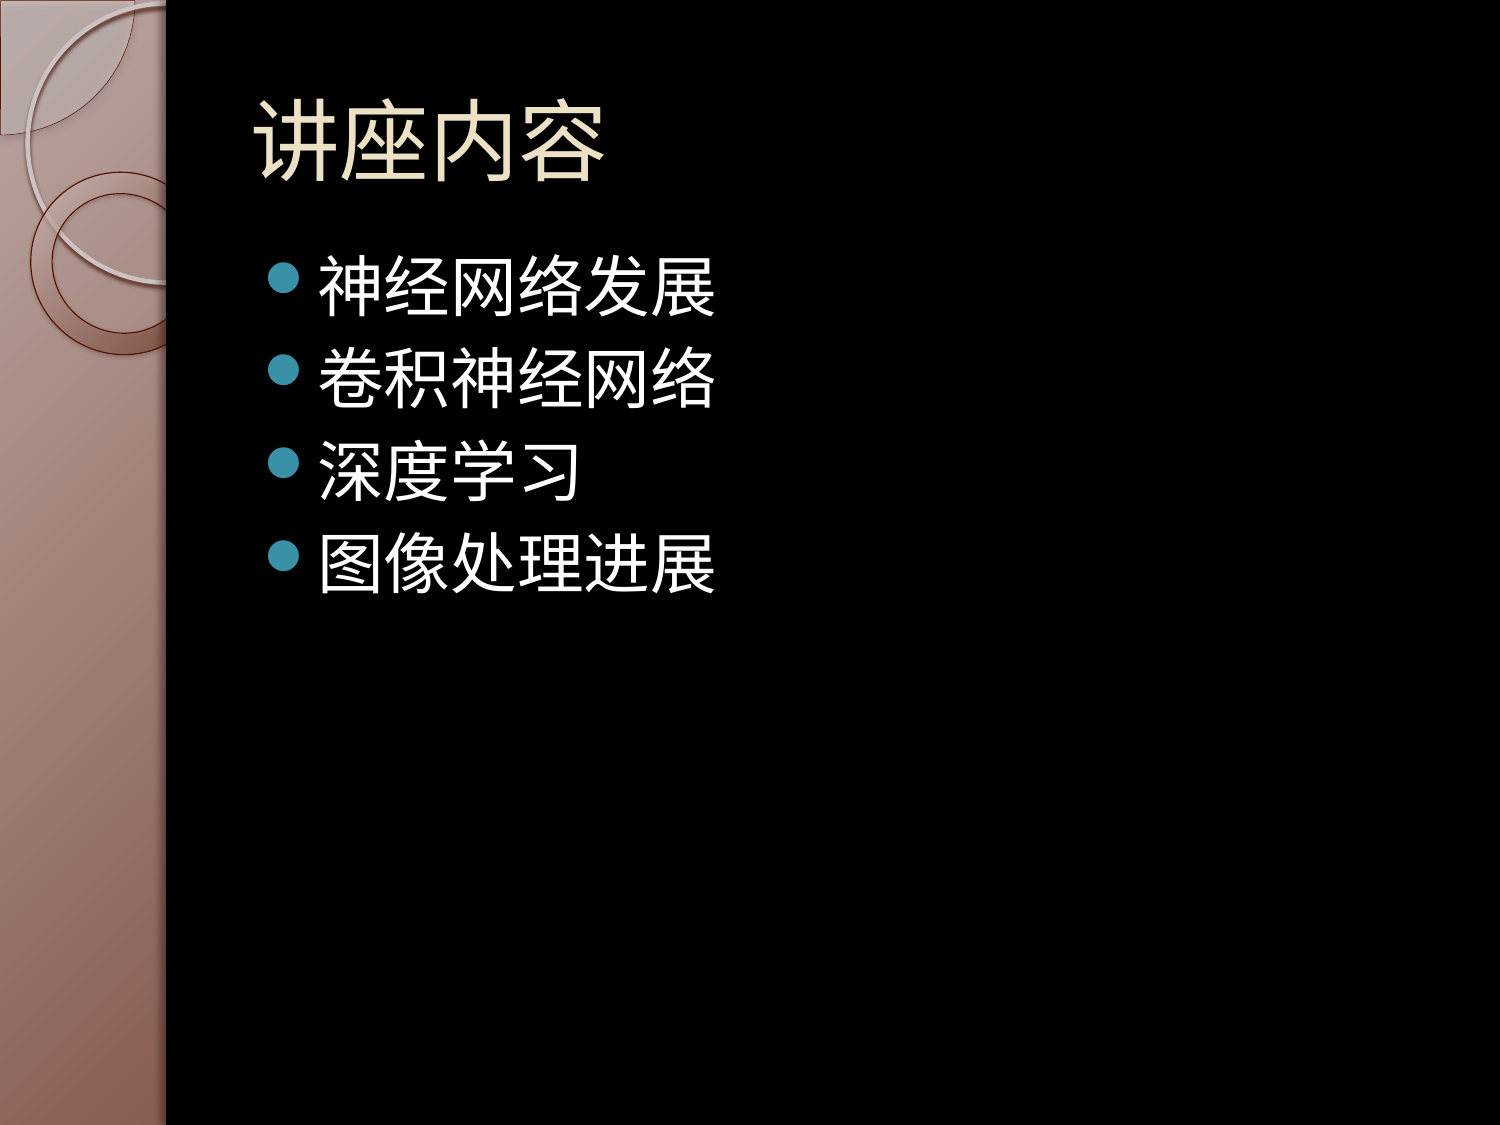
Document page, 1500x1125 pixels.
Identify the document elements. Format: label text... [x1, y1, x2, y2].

list 神经网络发展 卷积神经网络 深度学习 图像处理进展 [235, 237, 1466, 1025]
title 讲座内容 [235, 45, 1466, 233]
